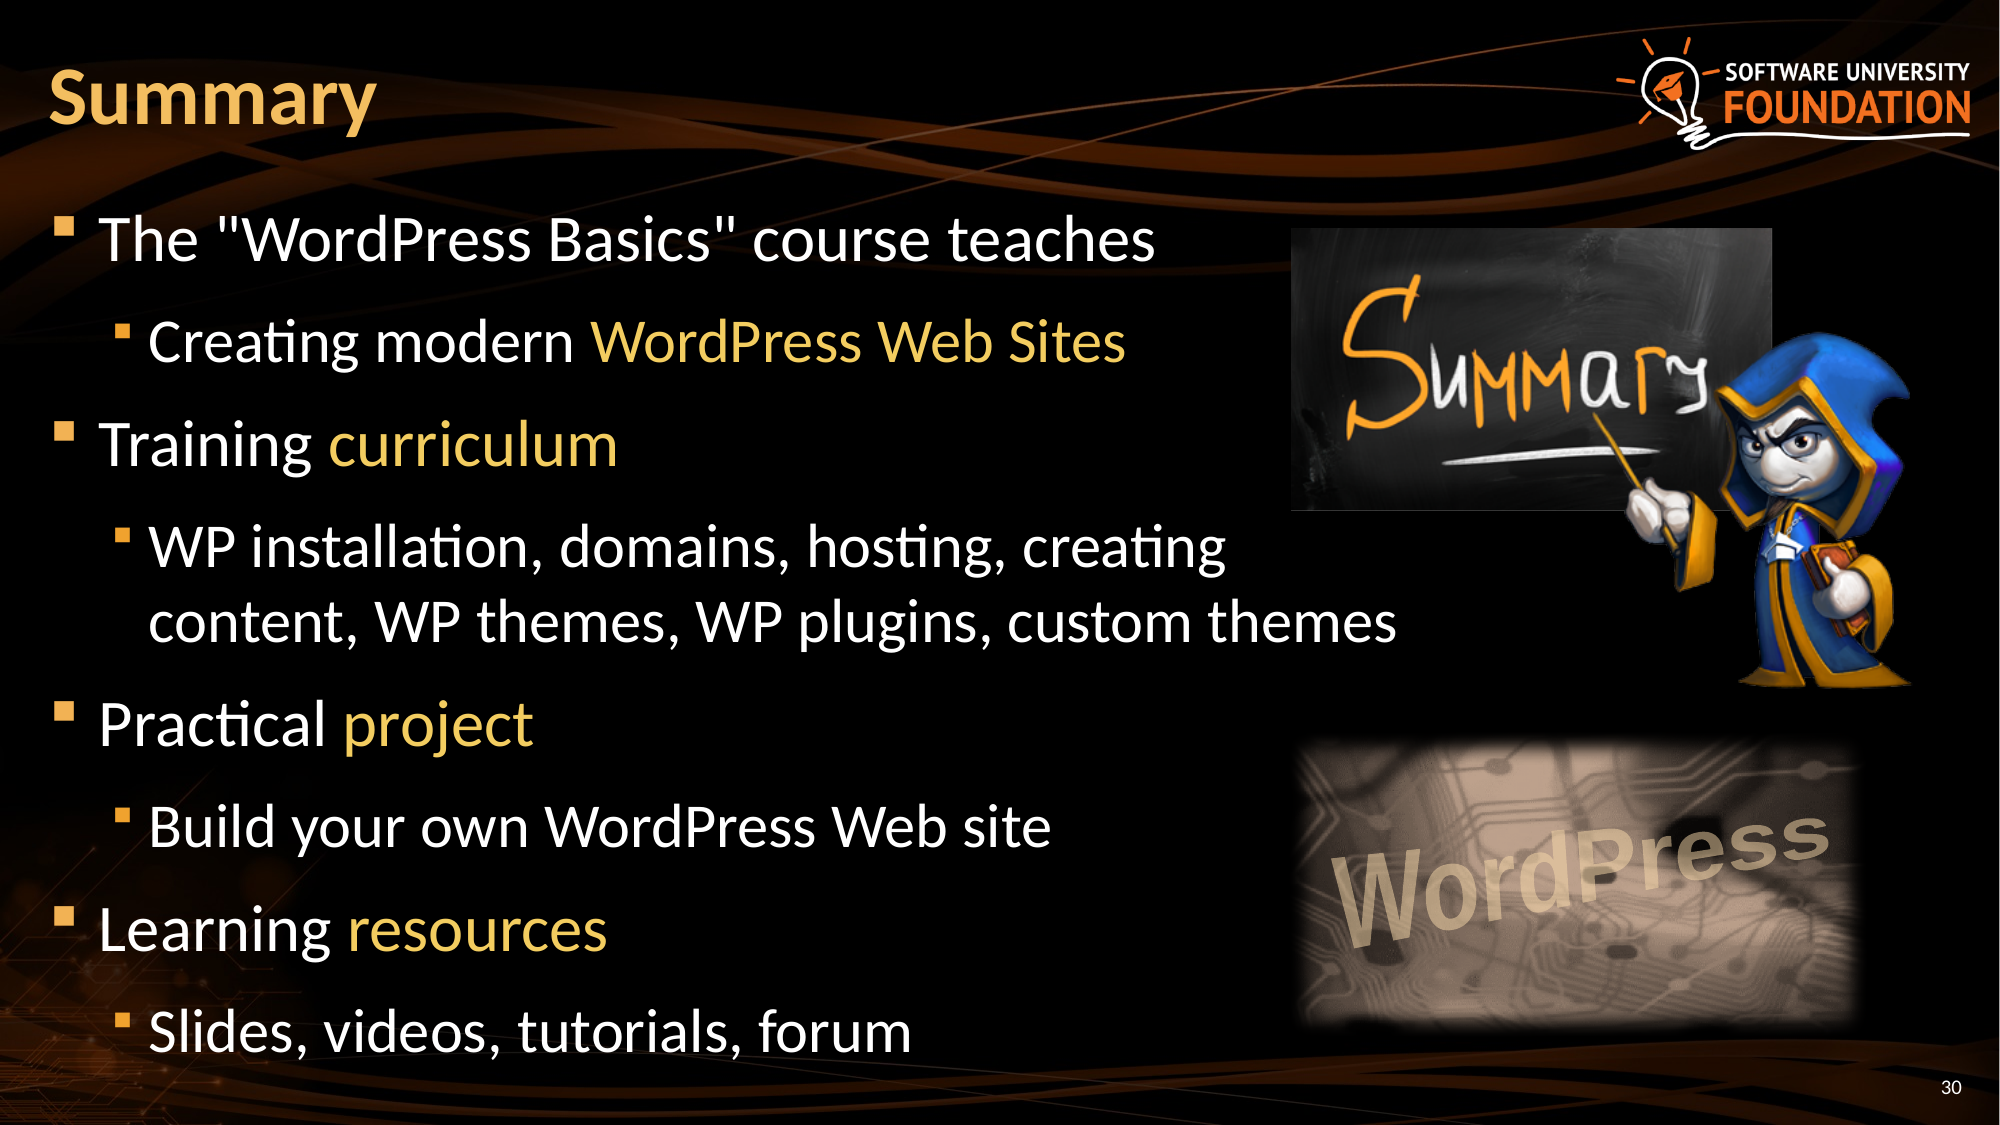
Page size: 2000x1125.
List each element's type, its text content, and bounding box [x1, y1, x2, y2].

picture [0, 0, 2000, 1125]
title Summary [30, 6, 1602, 189]
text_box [1287, 730, 1869, 1038]
list The "WordPress Basics" course teaches Creating modern WordPress Web Sites Training curriculum WP installation, domains, hosting, creating content, WP themes, WP plugins, custom themes Practical project Build your own WordPress Web site Learning resources Slides, videos, tutorials, forum [31, 188, 1968, 1103]
